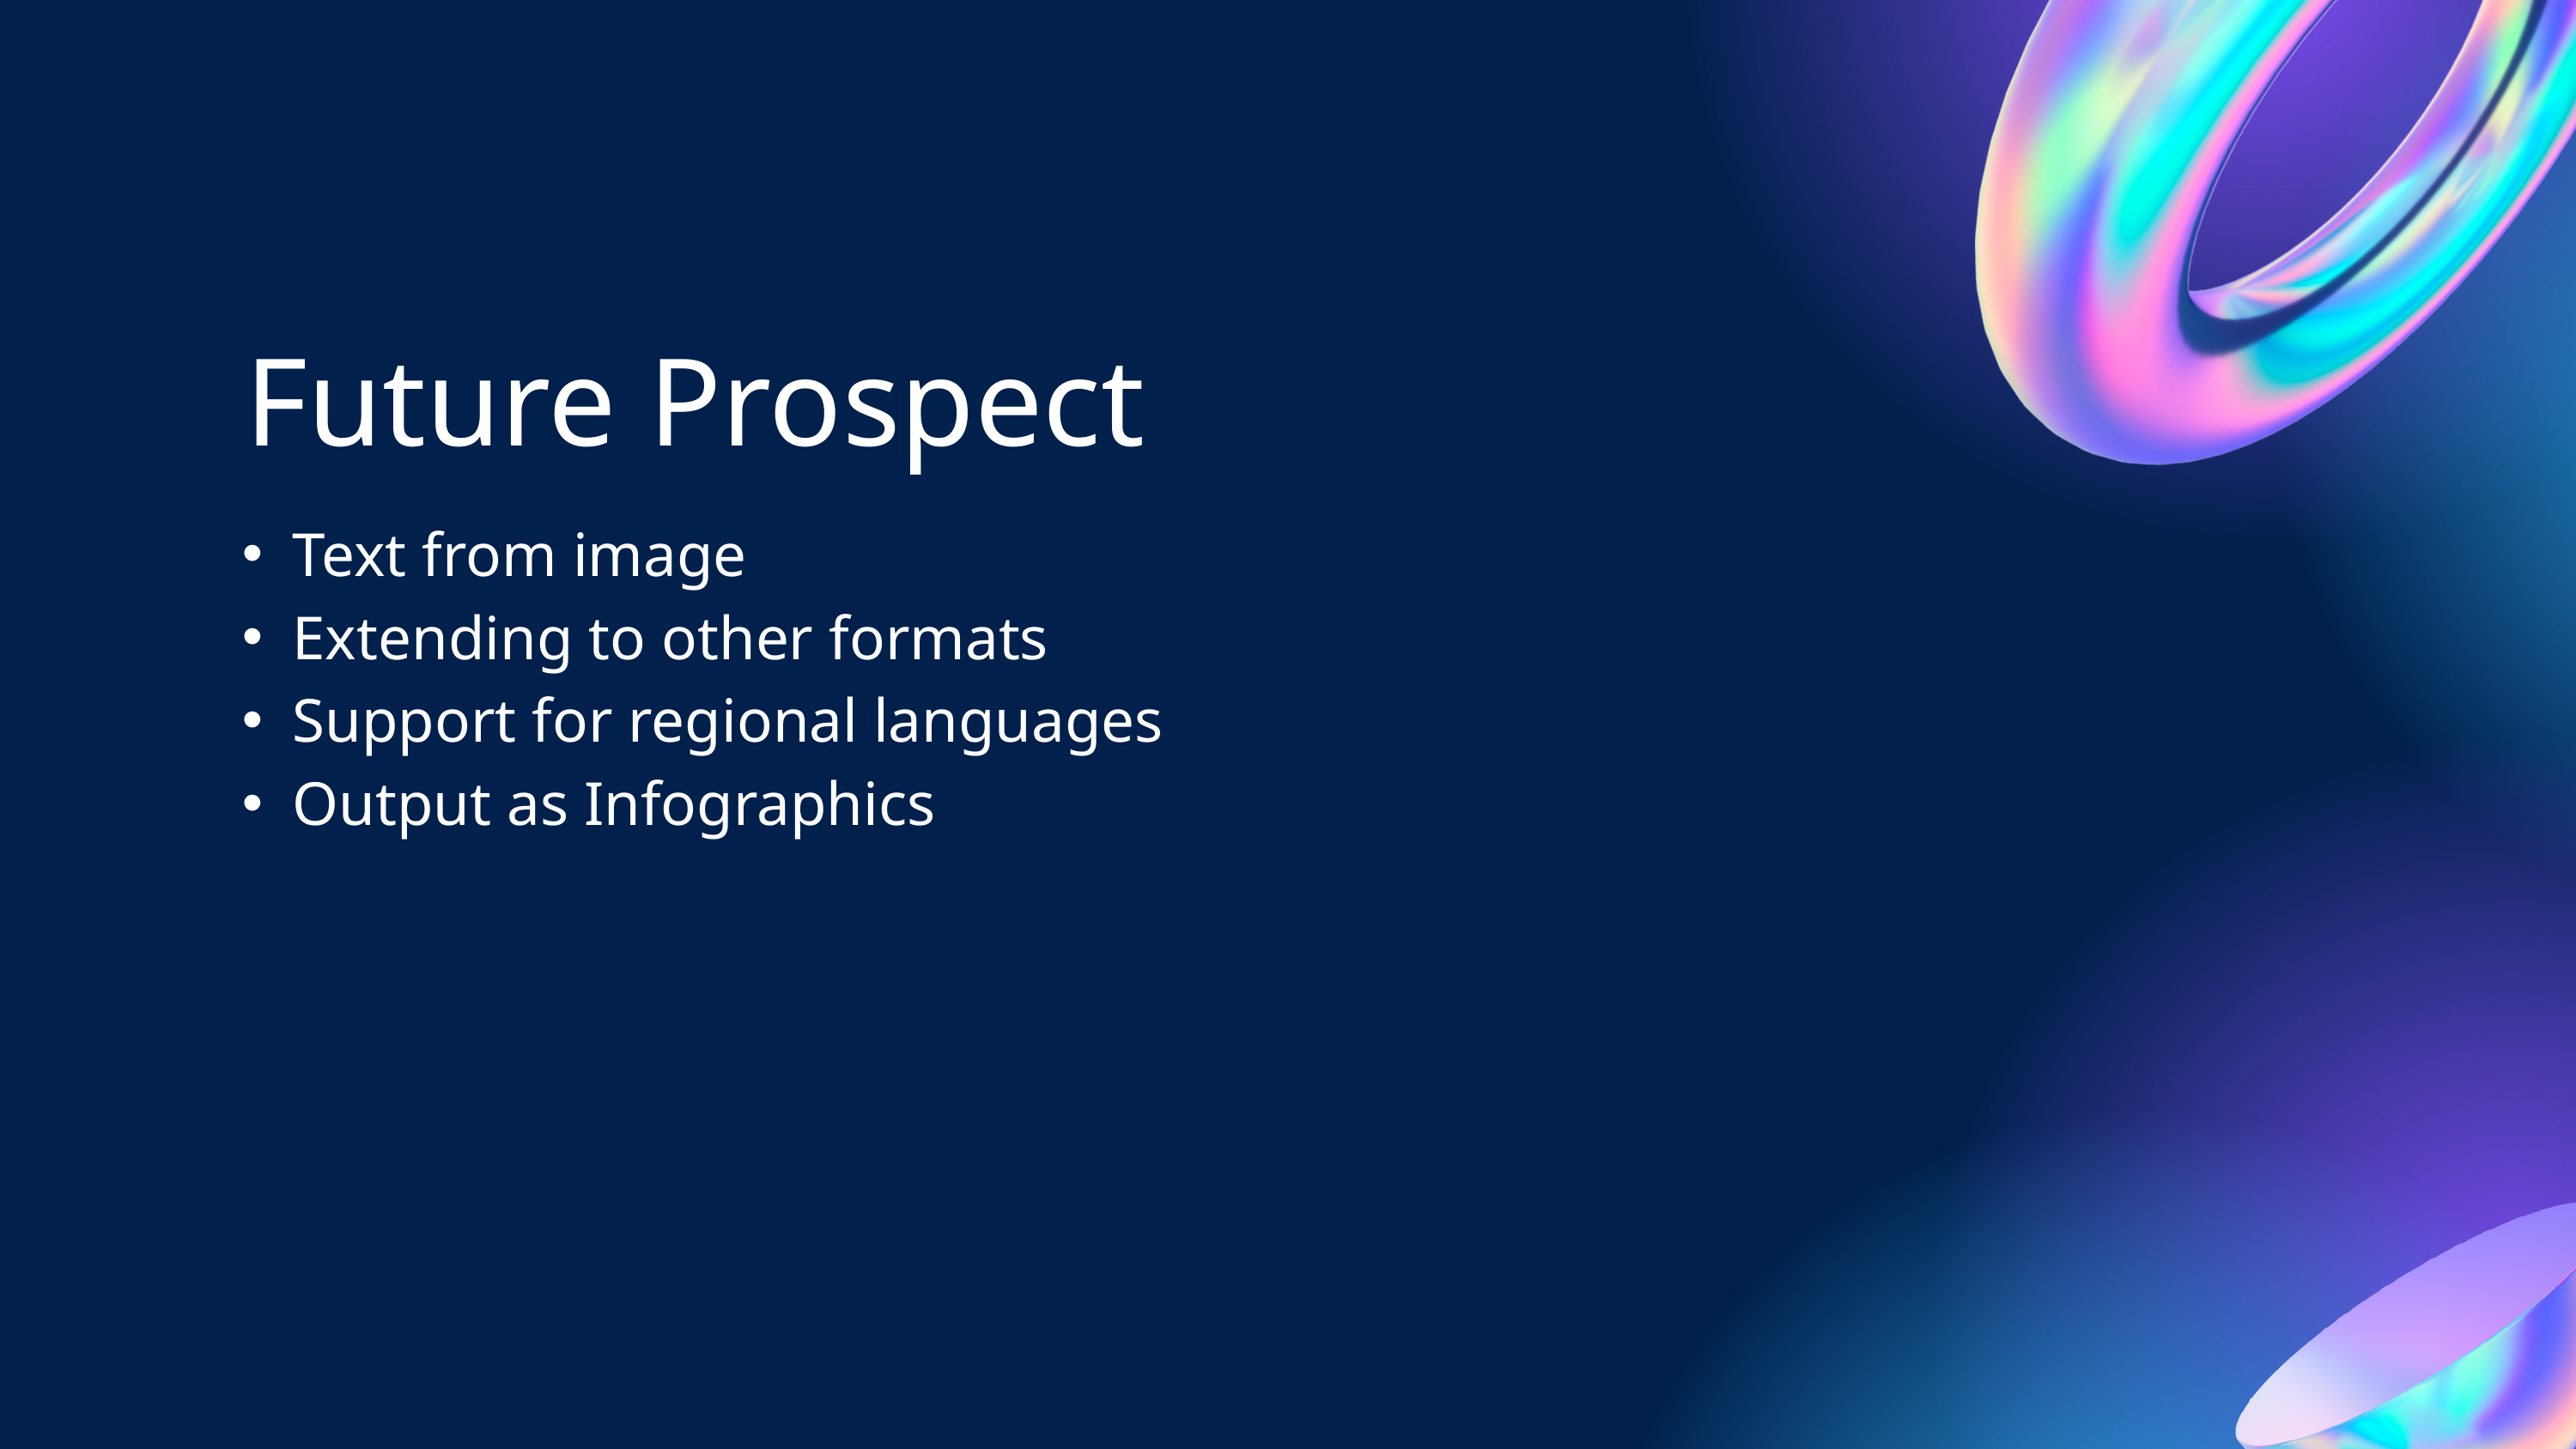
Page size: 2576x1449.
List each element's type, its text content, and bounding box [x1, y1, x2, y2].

text_box Future Prospect [245, 300, 1813, 470]
text_box [2235, 1202, 2576, 1449]
text_box Text from image Extending to other formats Support for regional languages Output as Infographics [191, 505, 1867, 838]
text_box [1534, 1052, 2576, 1449]
text_box [1616, 0, 2214, 611]
text_box [1974, 0, 2576, 466]
text_box [2214, 466, 2576, 676]
text_box [1866, 676, 2576, 1052]
